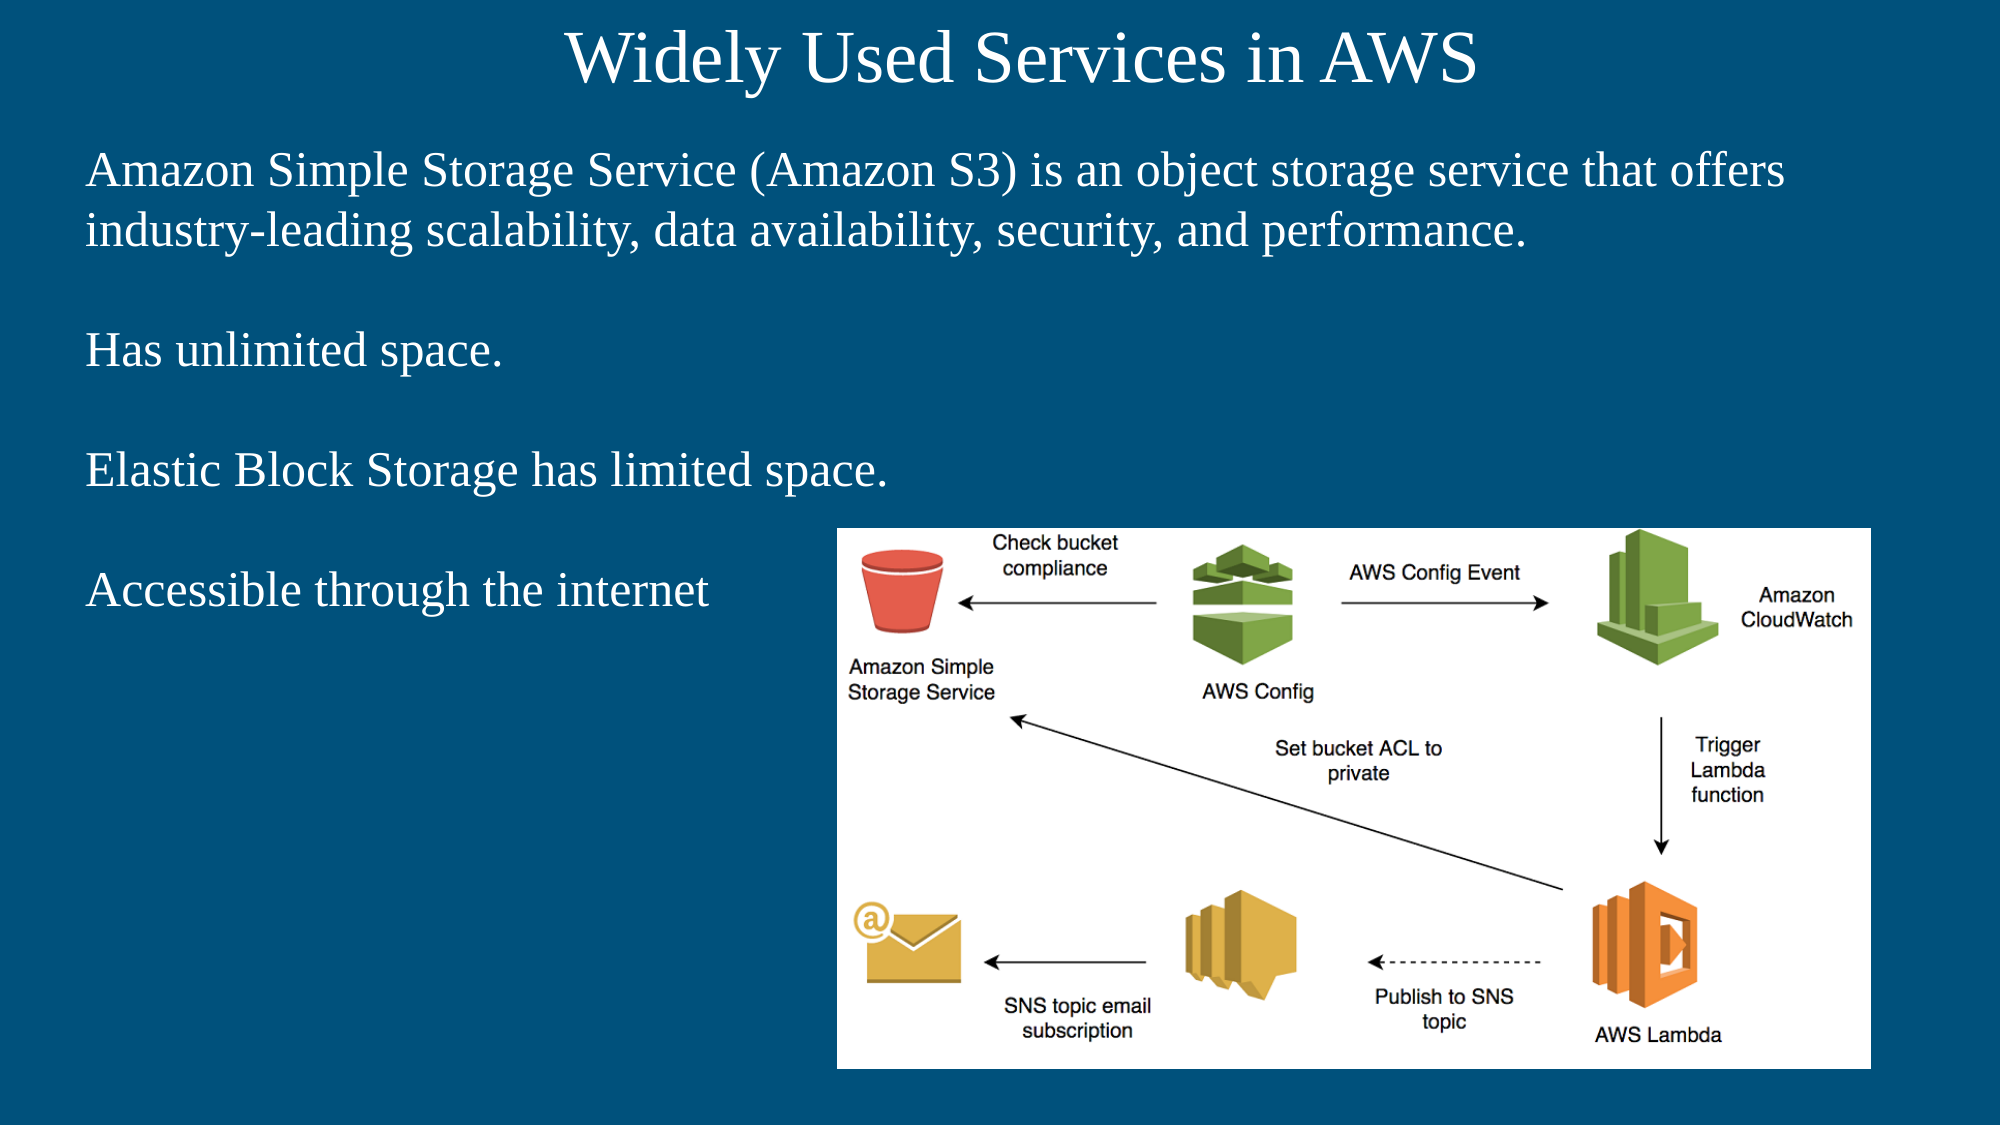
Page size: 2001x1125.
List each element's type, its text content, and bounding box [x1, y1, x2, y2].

picture [838, 529, 1870, 1068]
text_box Amazon Simple Storage Service (Amazon S3) is an object storage service that offers industry-leading scalability, data availability, security, and performance. Has unlimited space. Elastic Block Storage has limited space. Accessible through the internet [70, 129, 1924, 670]
text_box Widely Used Services in AWS [549, 0, 1550, 105]
